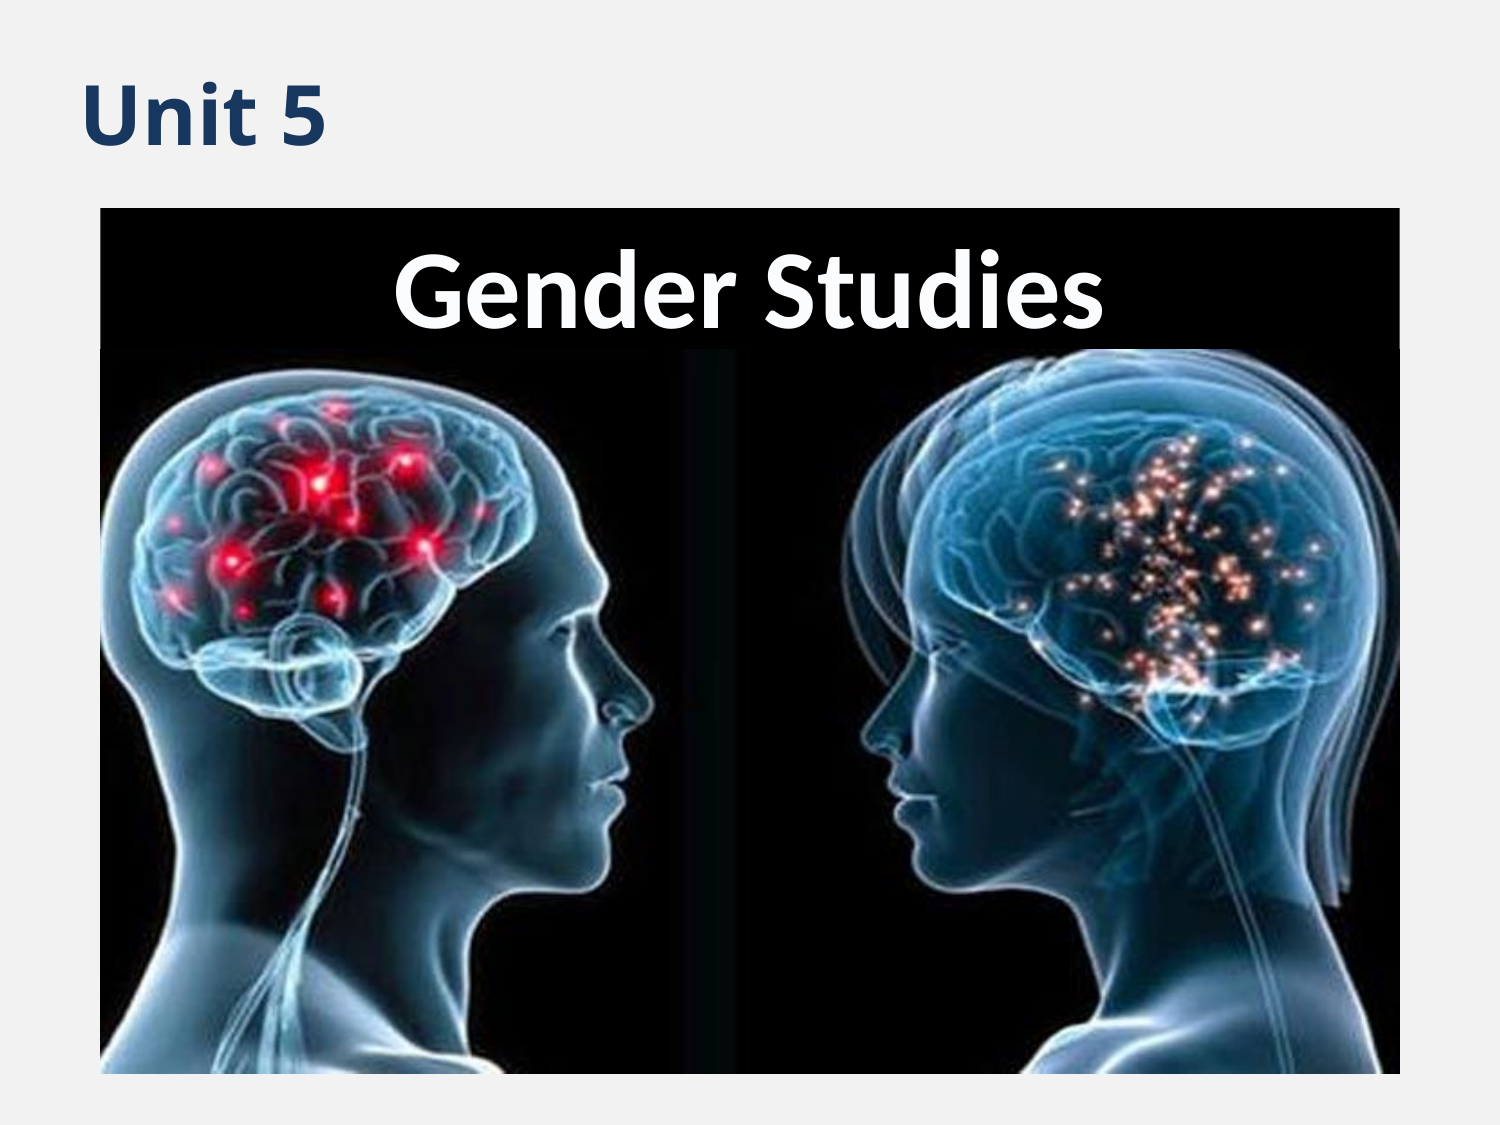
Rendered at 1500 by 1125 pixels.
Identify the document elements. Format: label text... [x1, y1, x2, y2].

text_box Unit 5 [64, 54, 621, 170]
text_box Gender Studies [100, 208, 1400, 349]
picture [100, 349, 1400, 1075]
